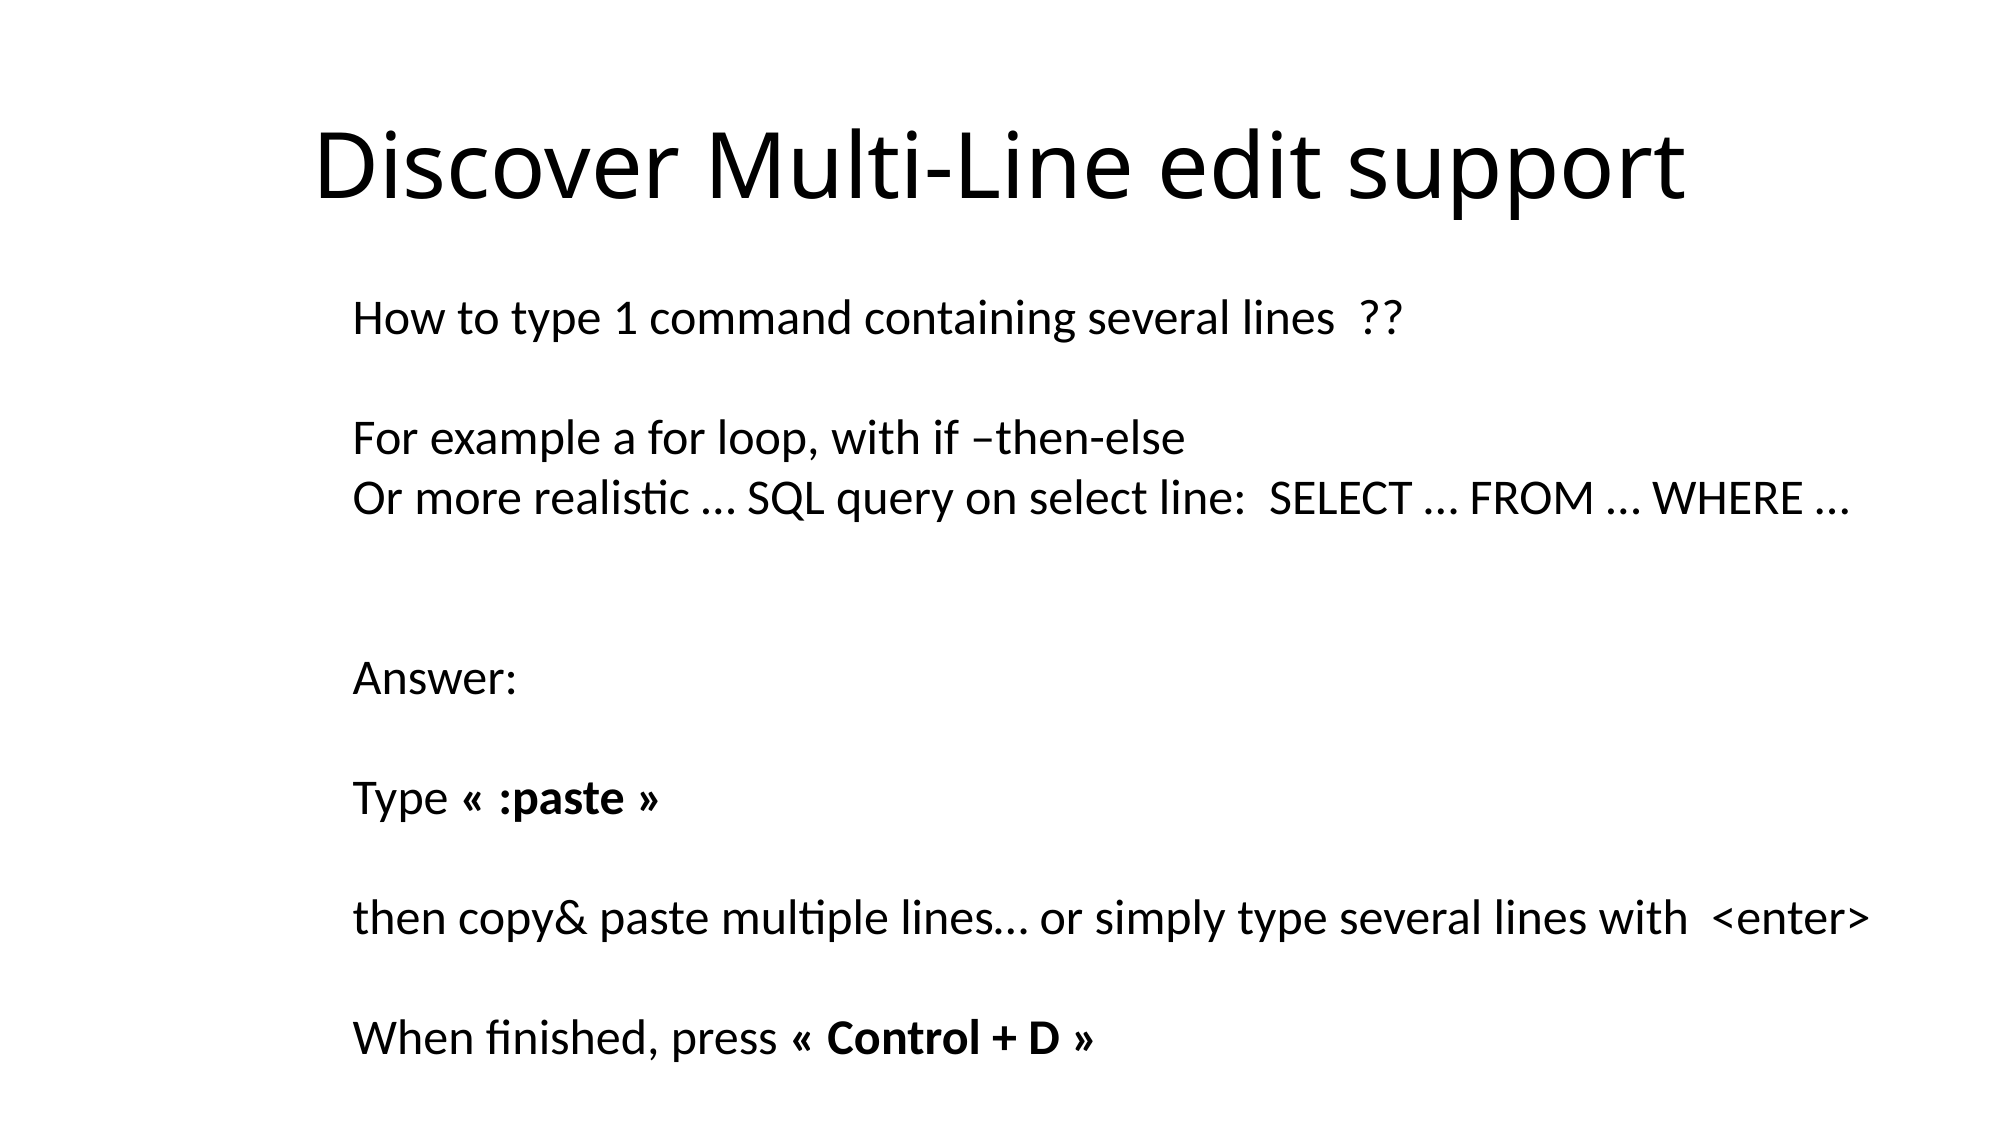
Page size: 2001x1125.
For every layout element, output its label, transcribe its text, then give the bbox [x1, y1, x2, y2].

text_box How to type 1 command containing several lines ?? For example a for loop, with if –then-else Or more realistic … SQL query on select line: SELECT … FROM … WHERE … Answer: Type « :paste » then copy& paste multiple lines… or simply type several lines with <enter> When finished, press « Control + D » [338, 277, 1887, 1125]
title Discover Multi-Line edit support [137, 59, 1863, 278]
